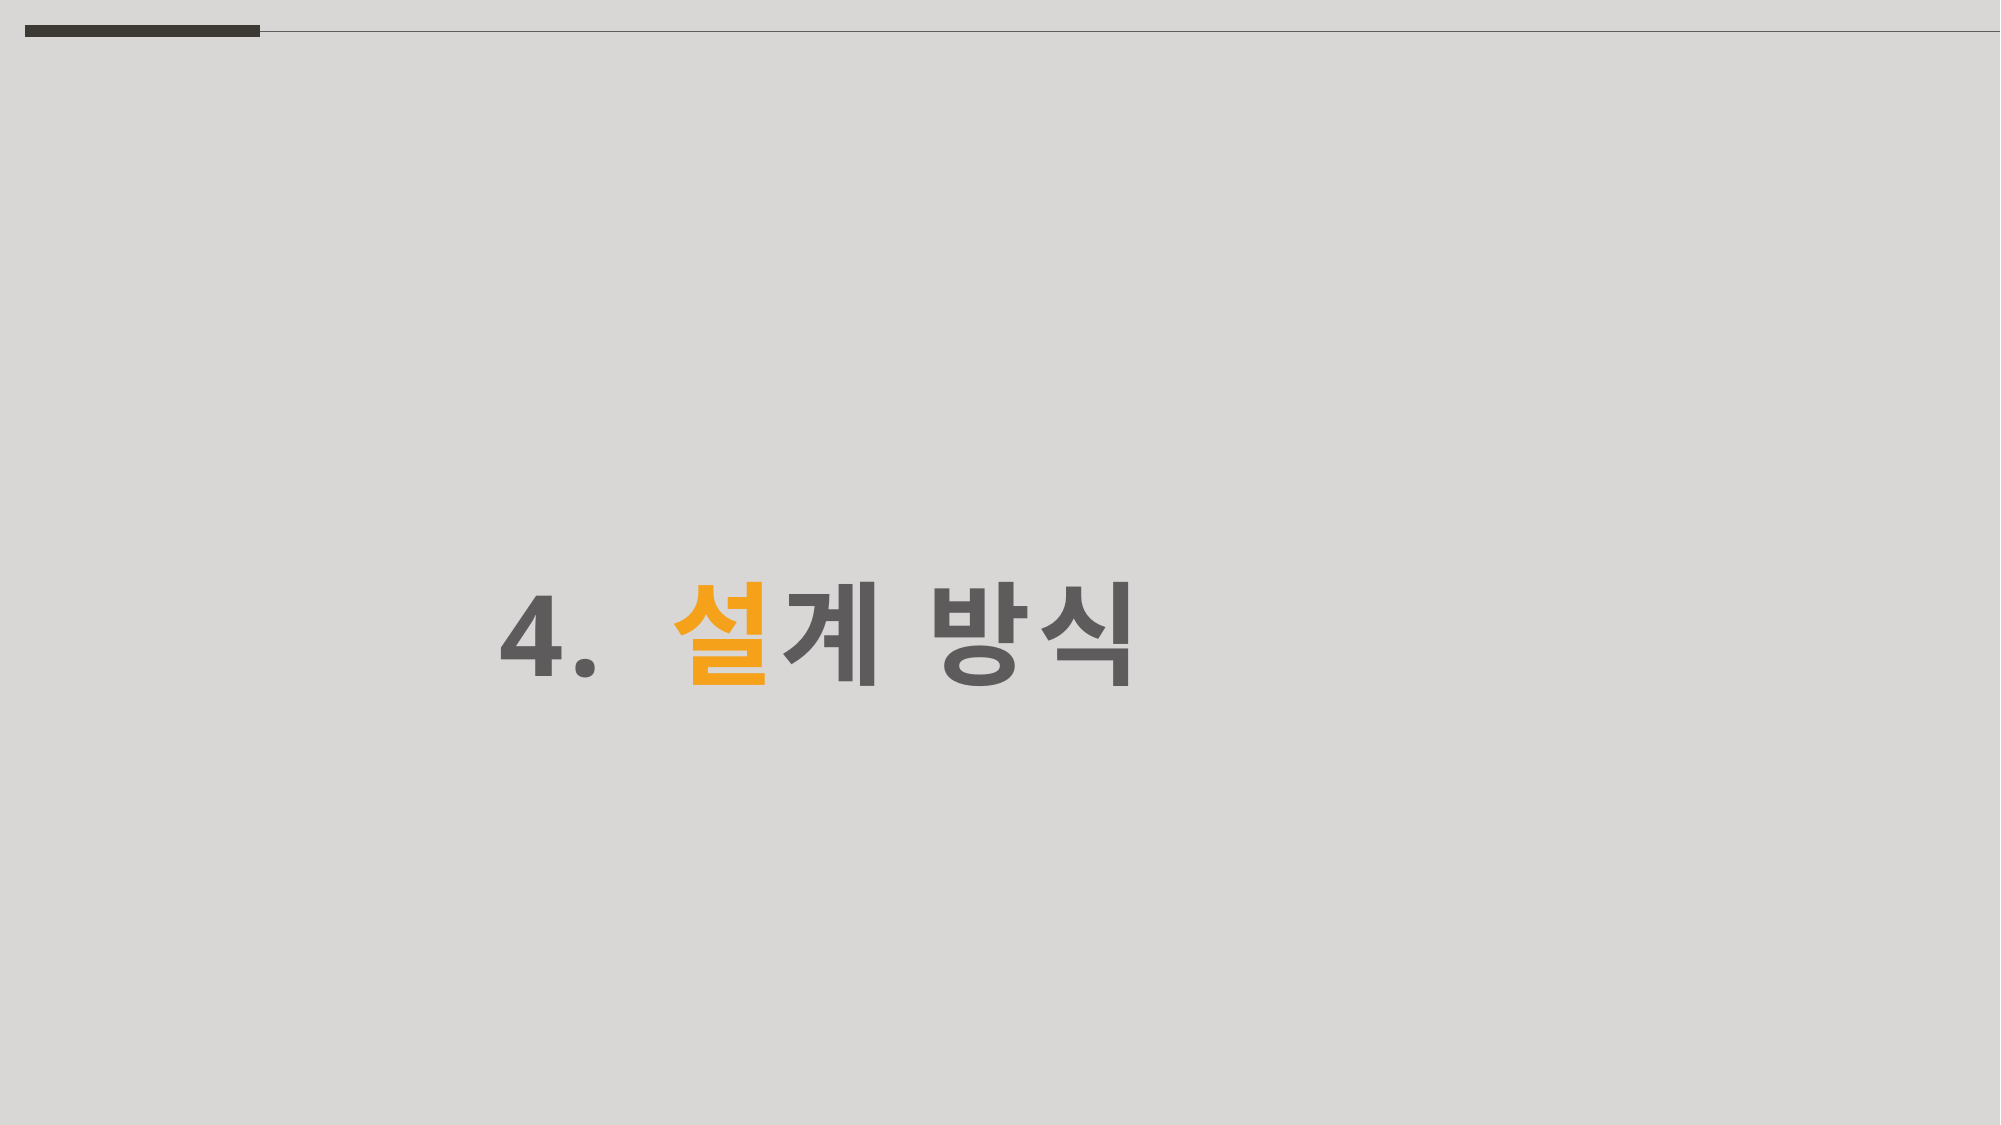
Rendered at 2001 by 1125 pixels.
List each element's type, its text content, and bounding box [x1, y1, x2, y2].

text_box [0, 0, 2000, 1125]
text_box 4. 설계 방식 [484, 421, 1156, 707]
